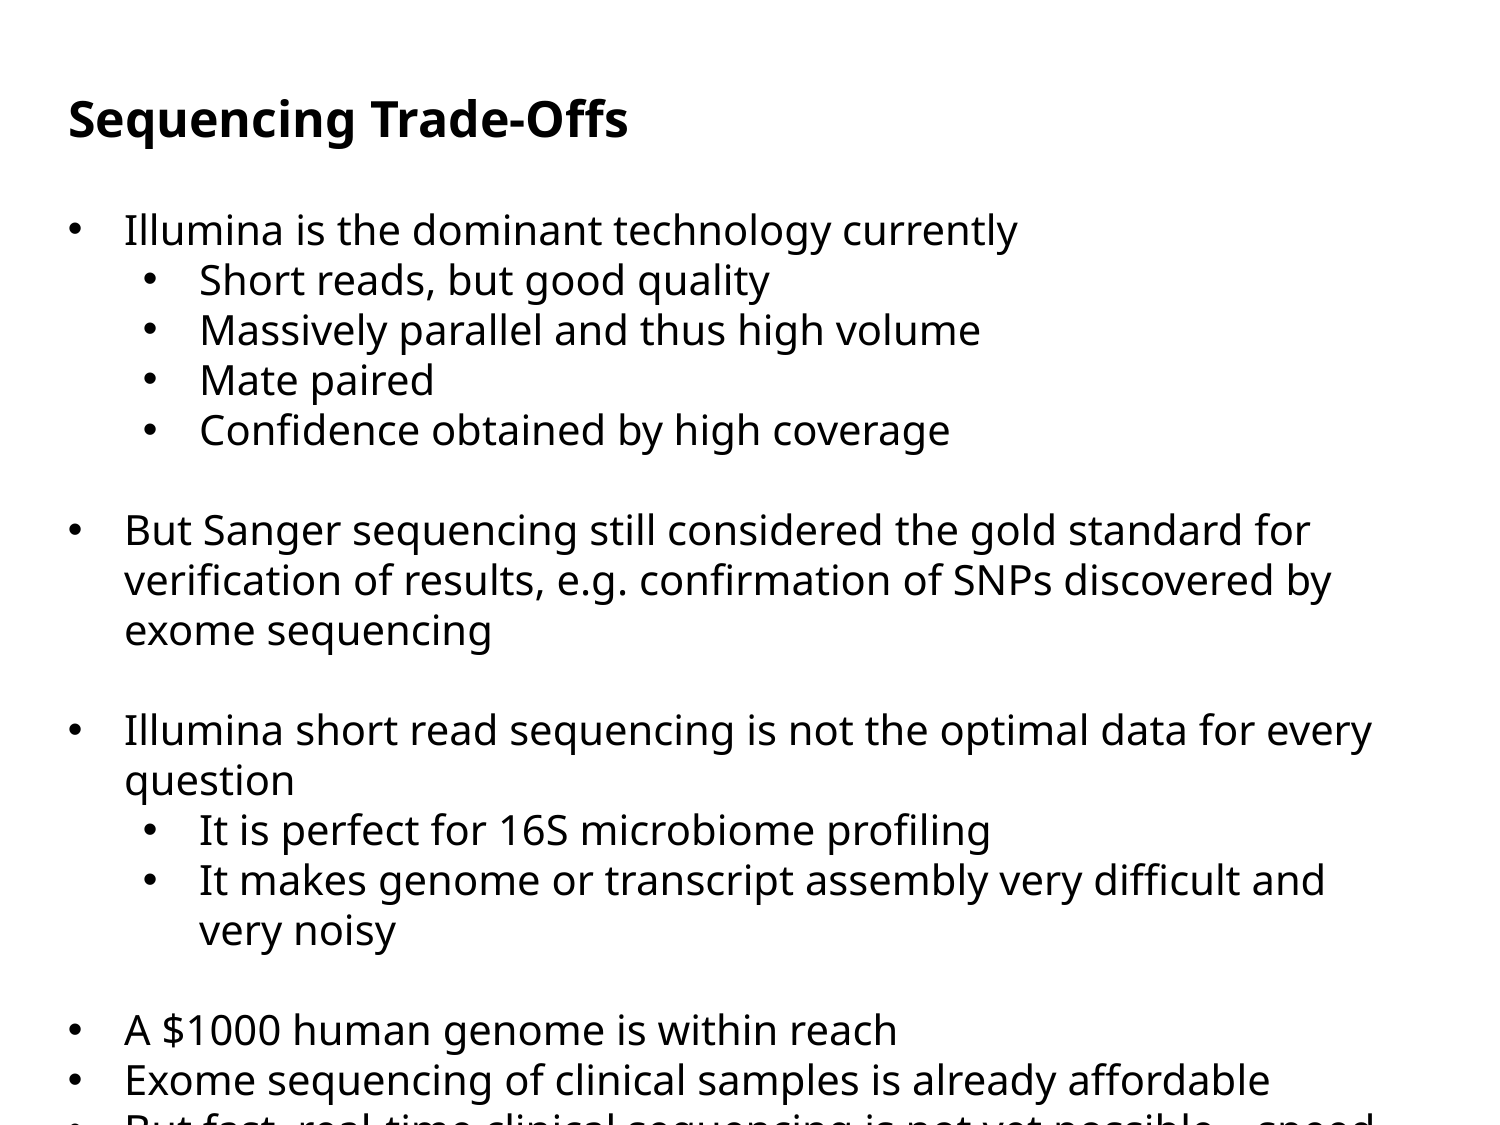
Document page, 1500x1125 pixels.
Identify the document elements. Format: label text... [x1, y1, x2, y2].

text_box Illumina is the dominant technology currently Short reads, but good quality Massively parallel and thus high volume Mate paired Confidence obtained by high coverage But Sanger sequencing still considered the gold standard for verification of results, e.g. confirmation of SNPs discovered by exome sequencing Illumina short read sequencing is not the optimal data for every question It is perfect for 16S microbiome profiling It makes genome or transcript assembly very difficult and very noisy A $1000 human genome is within reach Exome sequencing of clinical samples is already affordable But fast, real-time clinical sequencing is not yet possible – speed and infrastructure remain issues [53, 196, 1424, 1125]
text_box Sequencing Trade-Offs [53, 0, 1459, 157]
